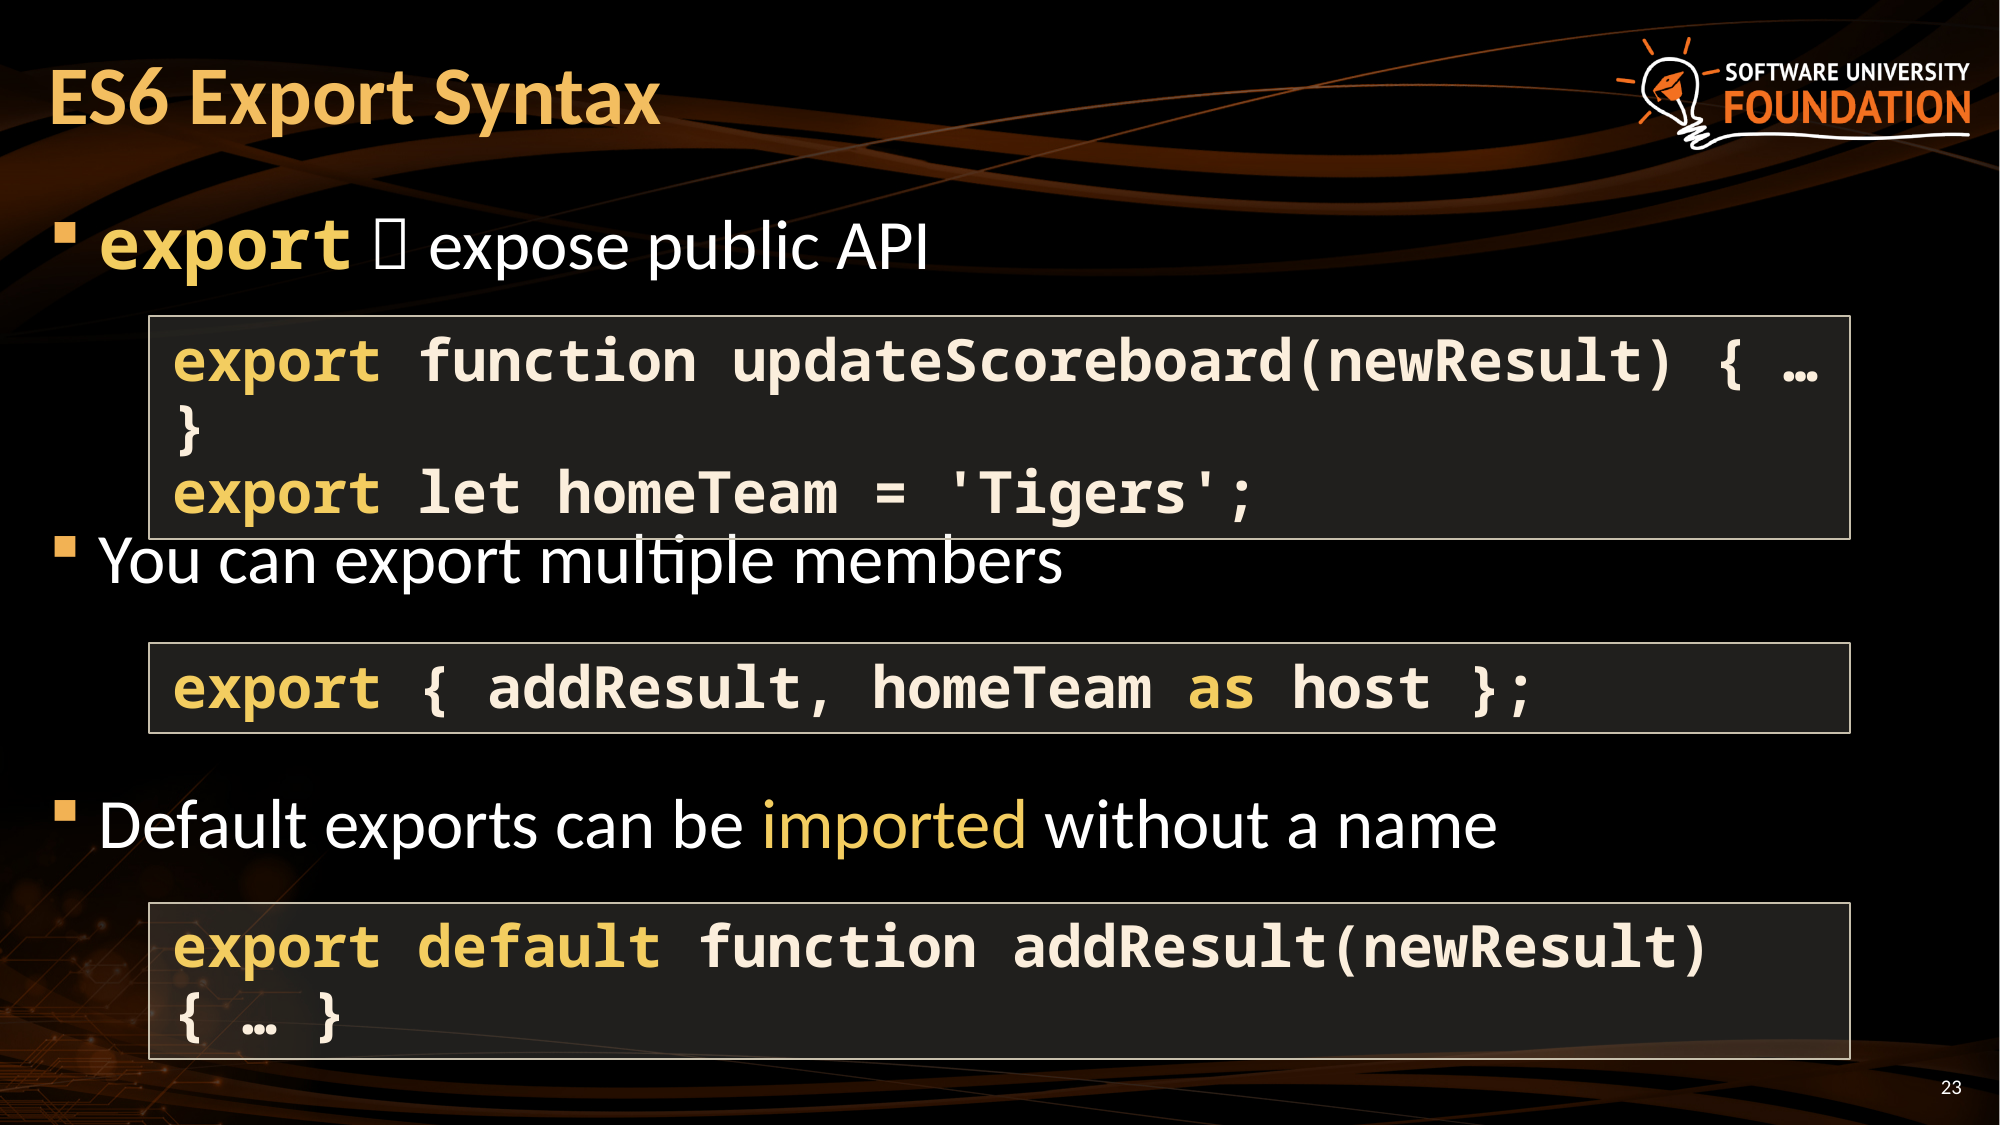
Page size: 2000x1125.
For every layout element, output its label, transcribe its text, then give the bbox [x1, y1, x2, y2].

list export  expose public API You can export multiple members Default exports can be imported without a name [31, 188, 1968, 1103]
text_box export function updateScoreboard(newResult) { … } export let homeTeam = 'Tigers'; [149, 316, 1850, 539]
text_box export default function addResult(newResult) { … } [149, 902, 1850, 1060]
title ES6 Export Syntax [30, 6, 1602, 189]
picture [0, 0, 2000, 1125]
text_box export { addResult, homeTeam as host }; [149, 643, 1850, 734]
